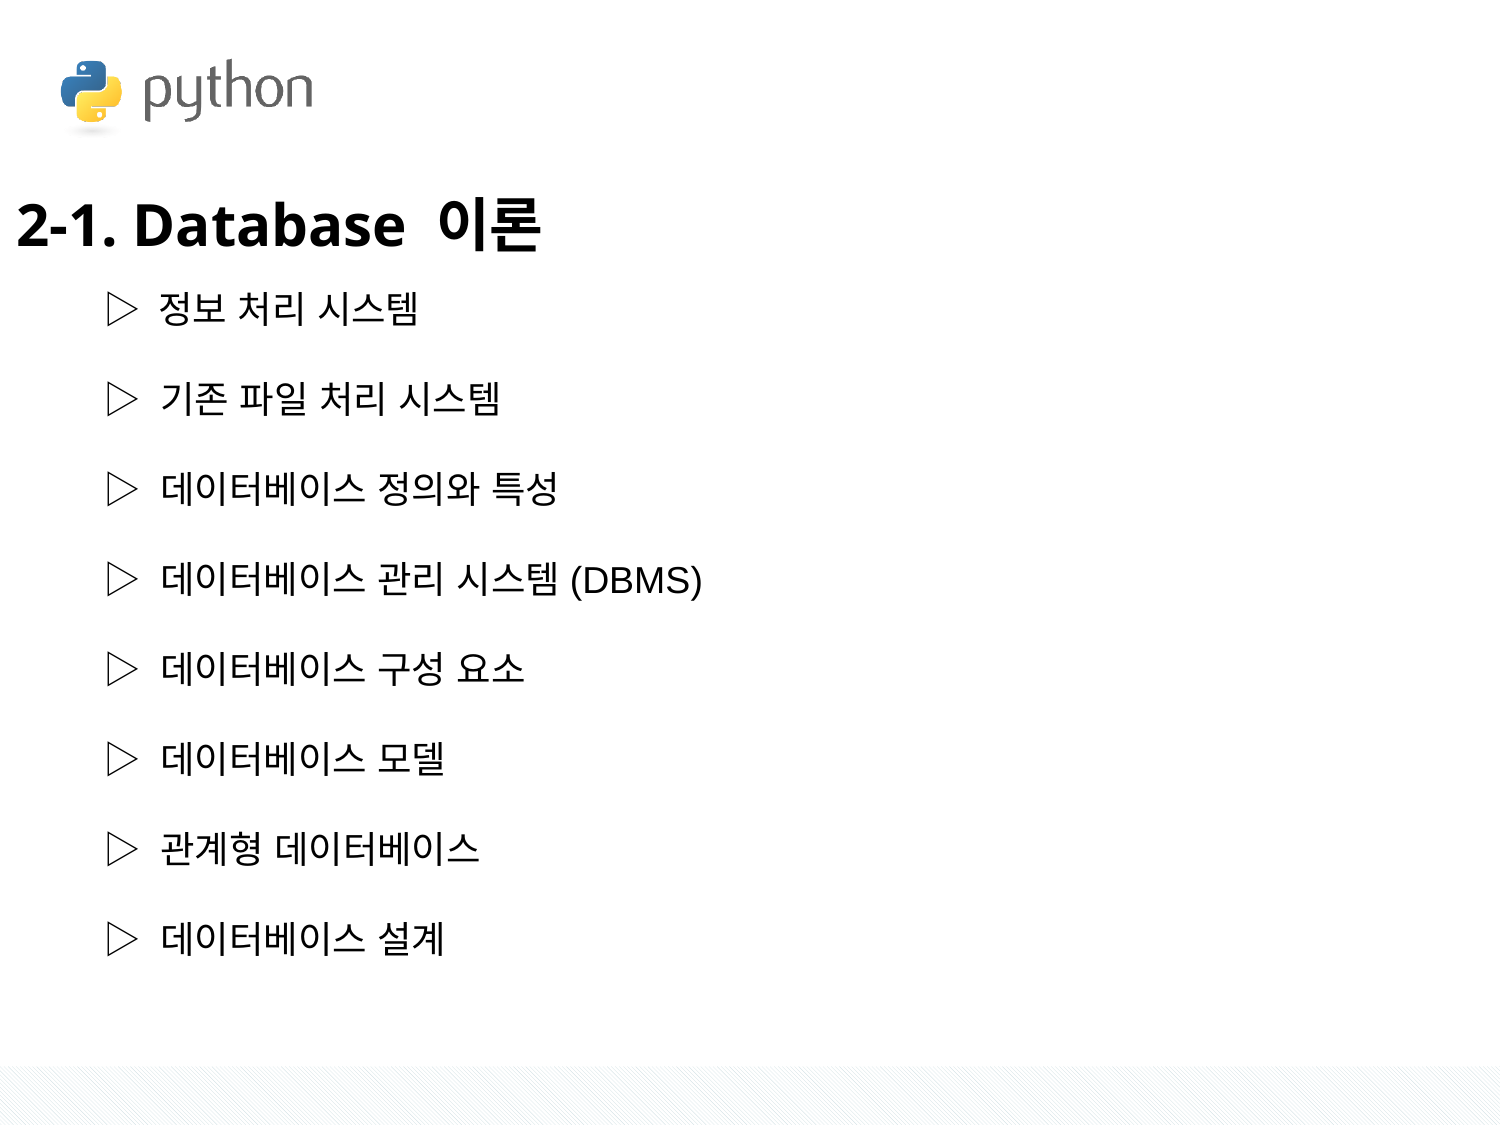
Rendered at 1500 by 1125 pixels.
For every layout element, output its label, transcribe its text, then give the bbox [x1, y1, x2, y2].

picture [17, 42, 349, 155]
text_box ▷ 정보 처리 시스템 ▷ 기존 파일 처리 시스템 ▷ 데이터베이스 정의와 특성 ▷ 데이터베이스 관리 시스템(DBMS) ▷ 데이터베이스 구성 요소 ▷ 데이터베이스 모델 ▷ 관계형 데이터베이스 ▷ 데이터베이스 설계 [88, 278, 1341, 1125]
list 2-1. Database 이론 [0, 180, 1500, 1043]
